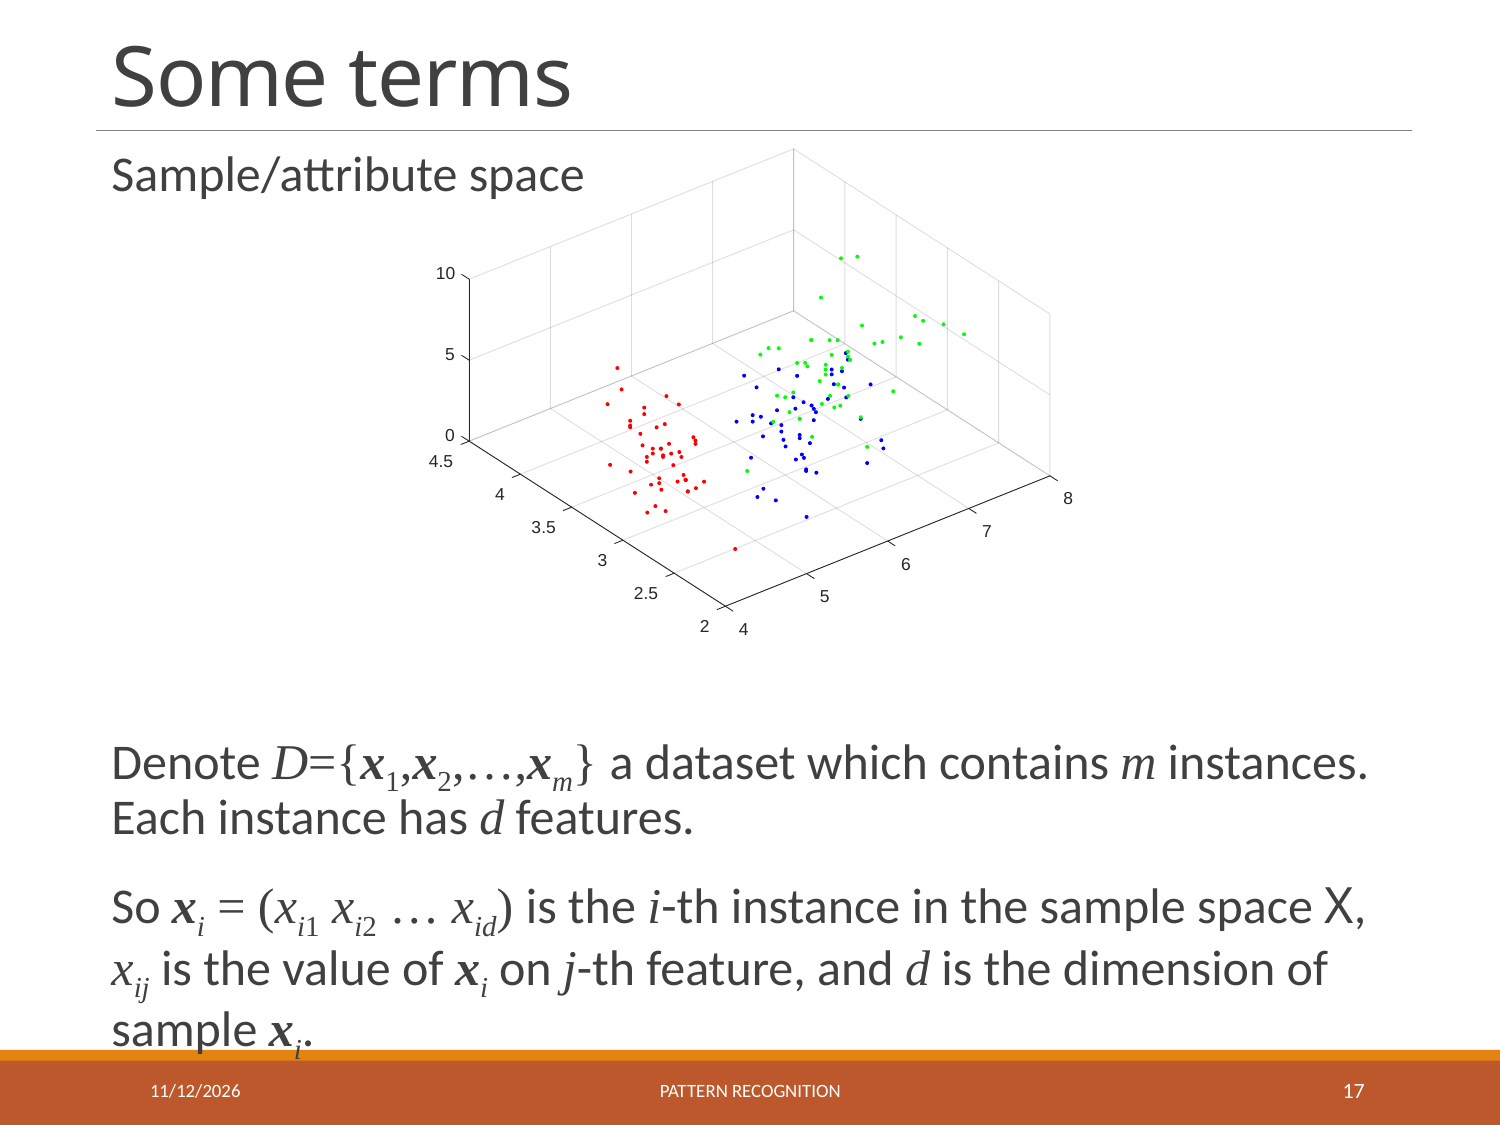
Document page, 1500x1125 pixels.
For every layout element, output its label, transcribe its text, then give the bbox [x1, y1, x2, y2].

slide_number 17 [1218, 1059, 1380, 1120]
picture [412, 135, 1088, 651]
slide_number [135, 1059, 440, 1120]
title Some terms [96, 19, 1413, 131]
footer Pattern recognition [453, 1059, 1047, 1120]
list Sample/attribute space Denote D={x1,x2,…,xm} a dataset which contains m instances. Each instance has d features. So xi = (xi1 xi2 … xid) is the i-th instance in the sample space X, xij is the value of xi on j-th feature, and d is the dimension of sample xi. [96, 140, 1413, 1060]
